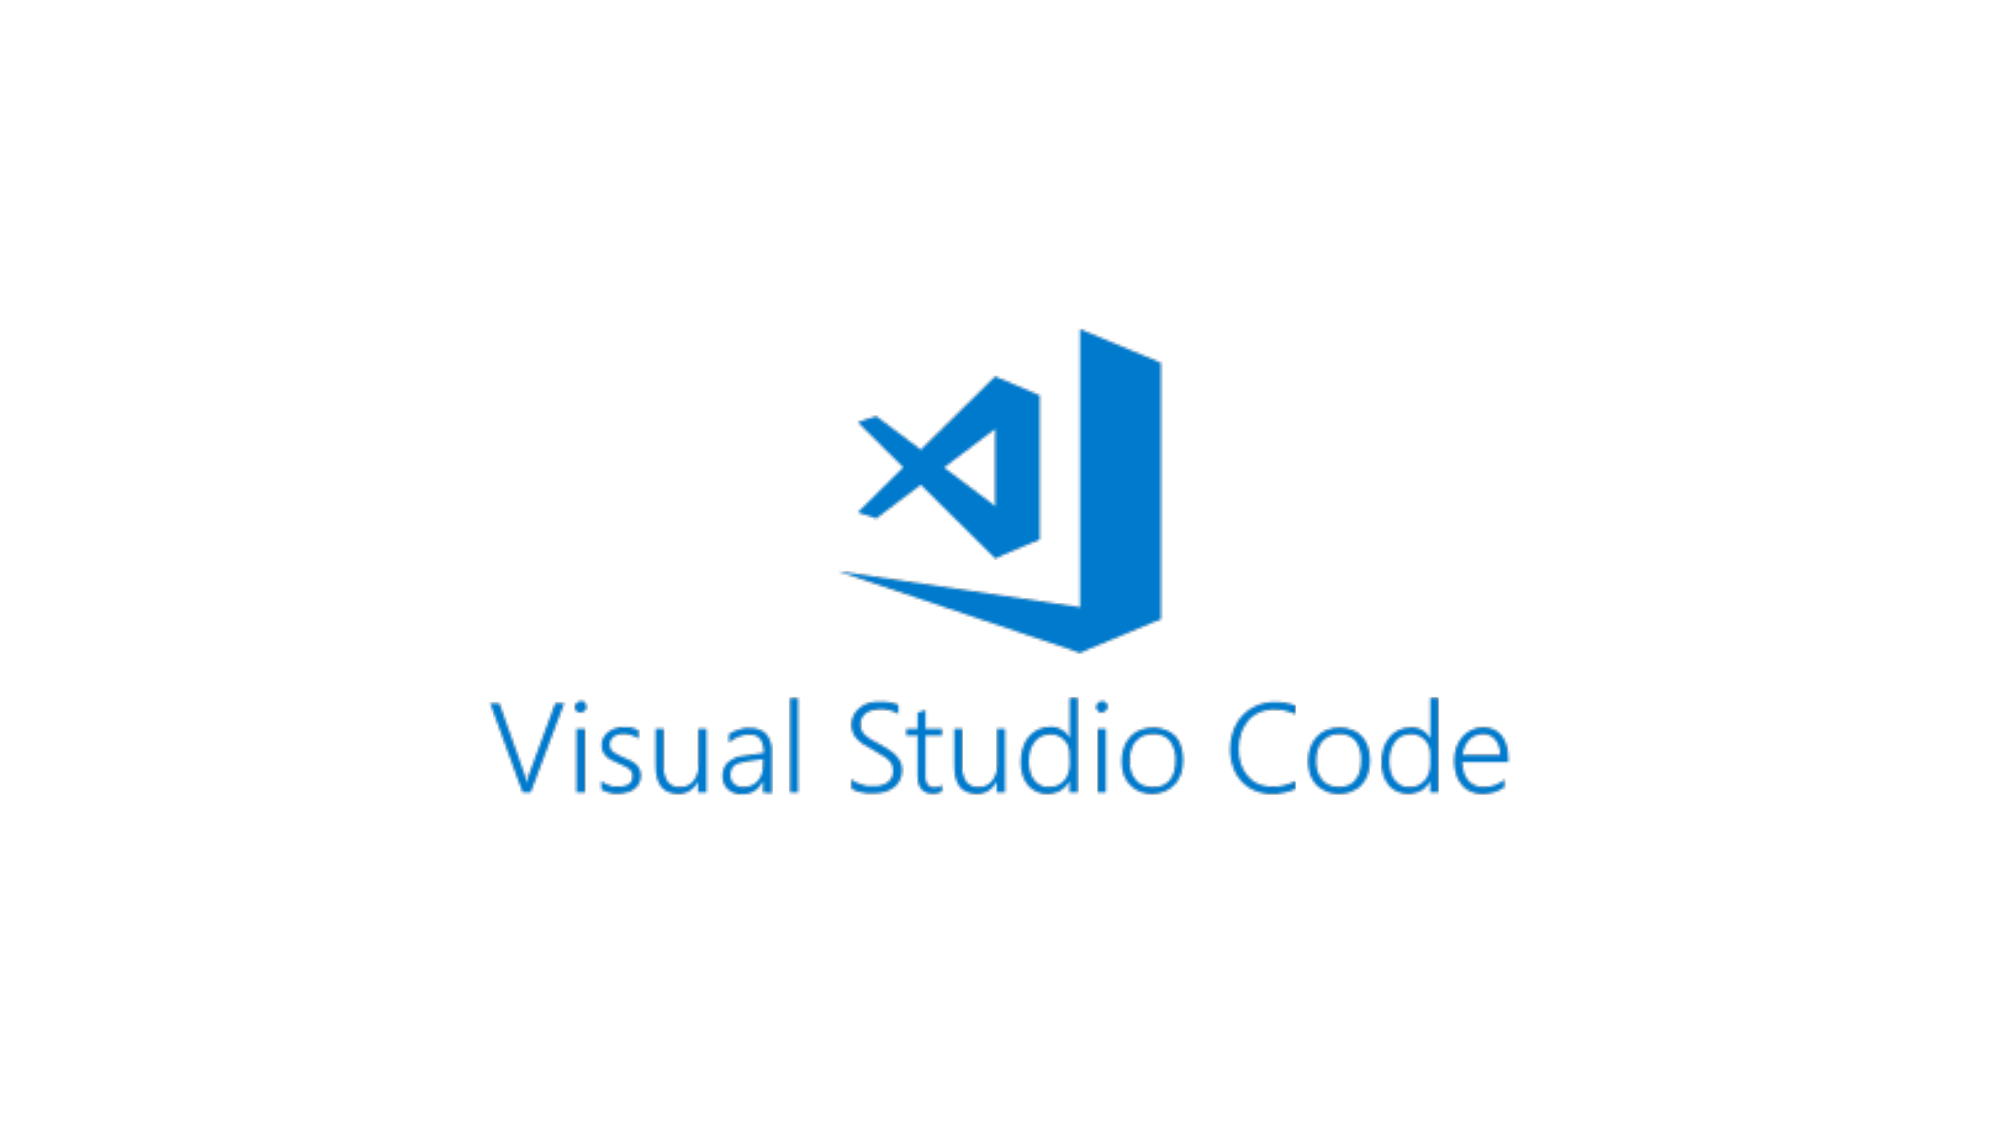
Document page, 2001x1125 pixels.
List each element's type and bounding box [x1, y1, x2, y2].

picture [408, 266, 1592, 859]
